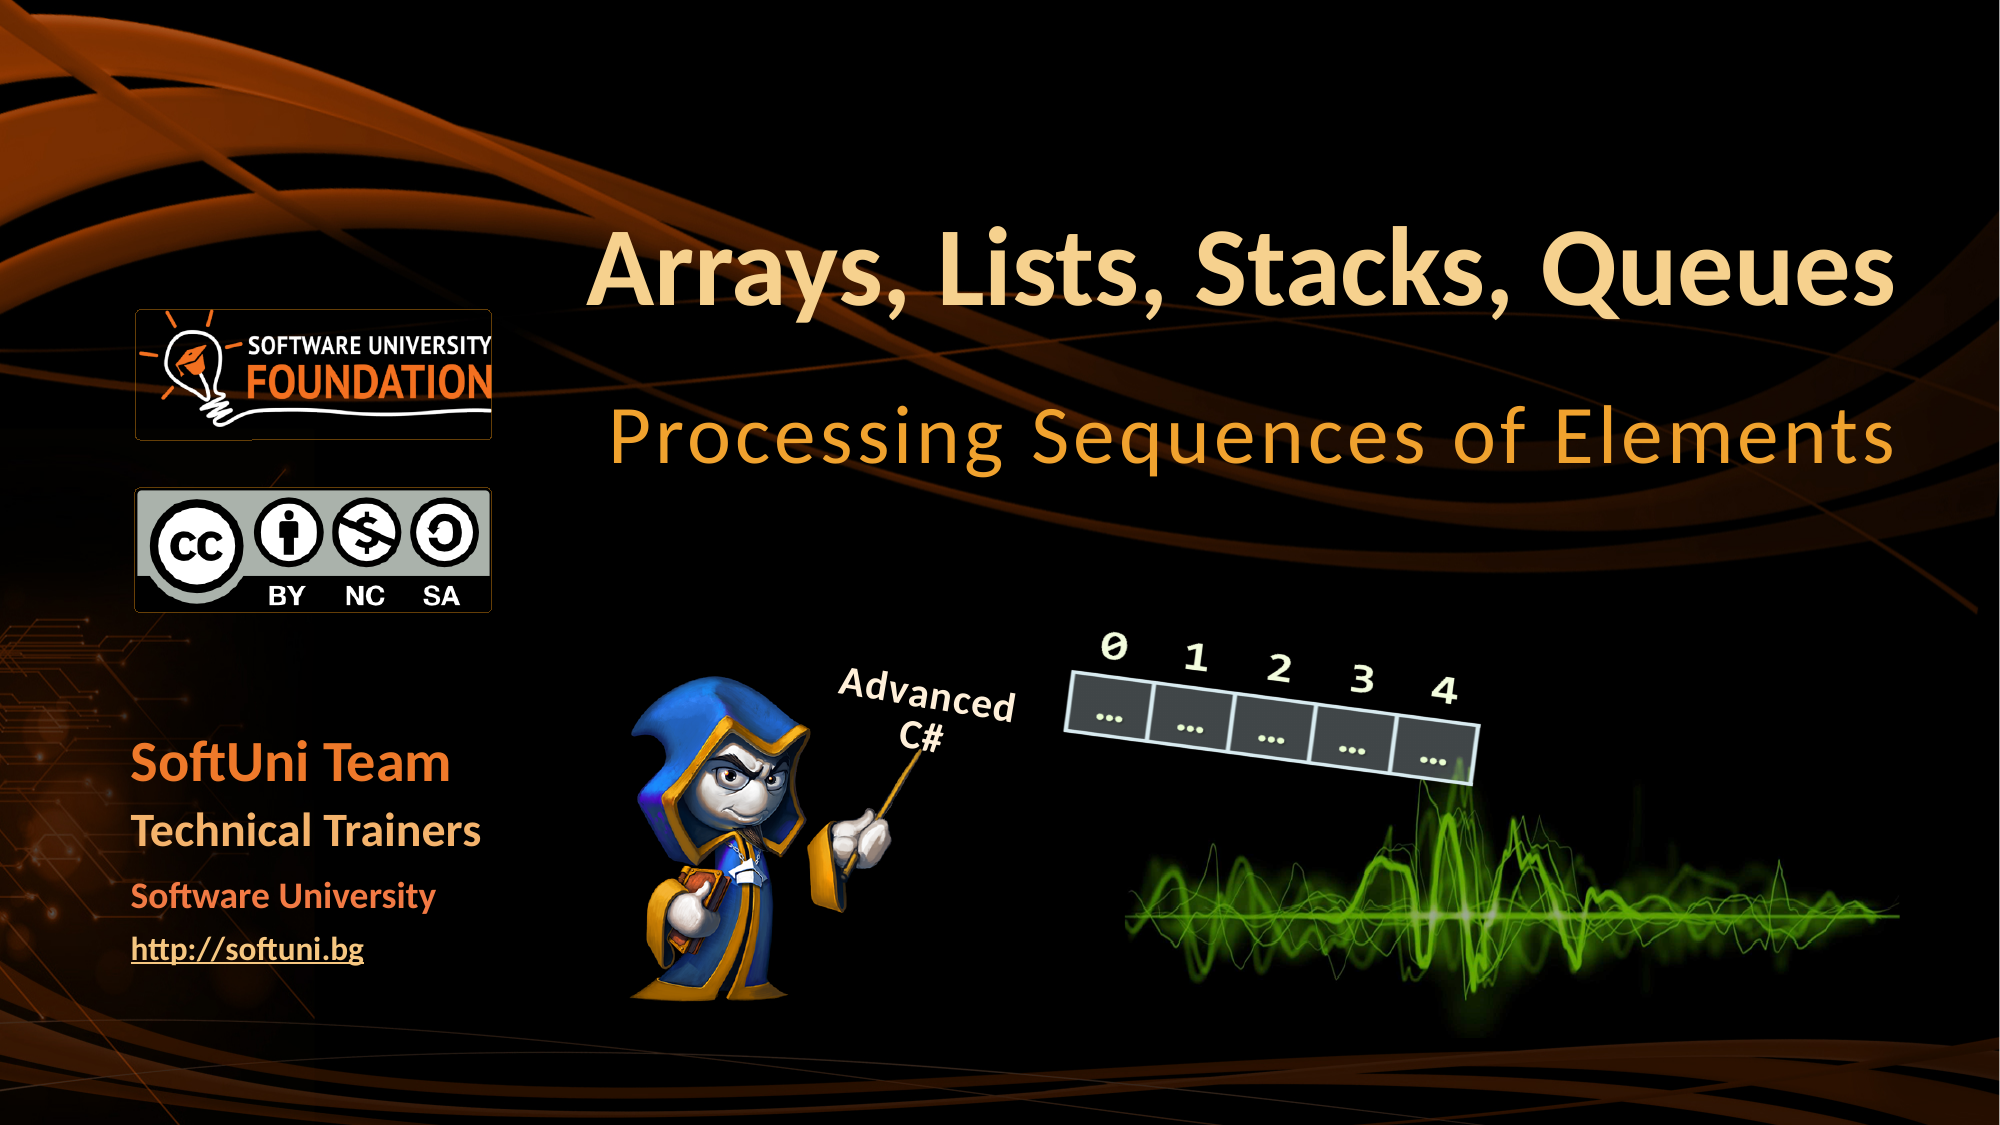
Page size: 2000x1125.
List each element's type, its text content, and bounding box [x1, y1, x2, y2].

text_box Advanced C# [825, 650, 1037, 784]
list Technical Trainers [124, 789, 624, 862]
title Arrays, Lists, Stacks, Queues [549, 187, 1898, 350]
list Software University [124, 862, 624, 918]
subtitle Processing Sequences of Elements [549, 375, 1898, 503]
list http://softuni.bg [124, 918, 624, 973]
picture [0, 0, 2000, 1125]
list SoftUni Team [124, 712, 624, 789]
